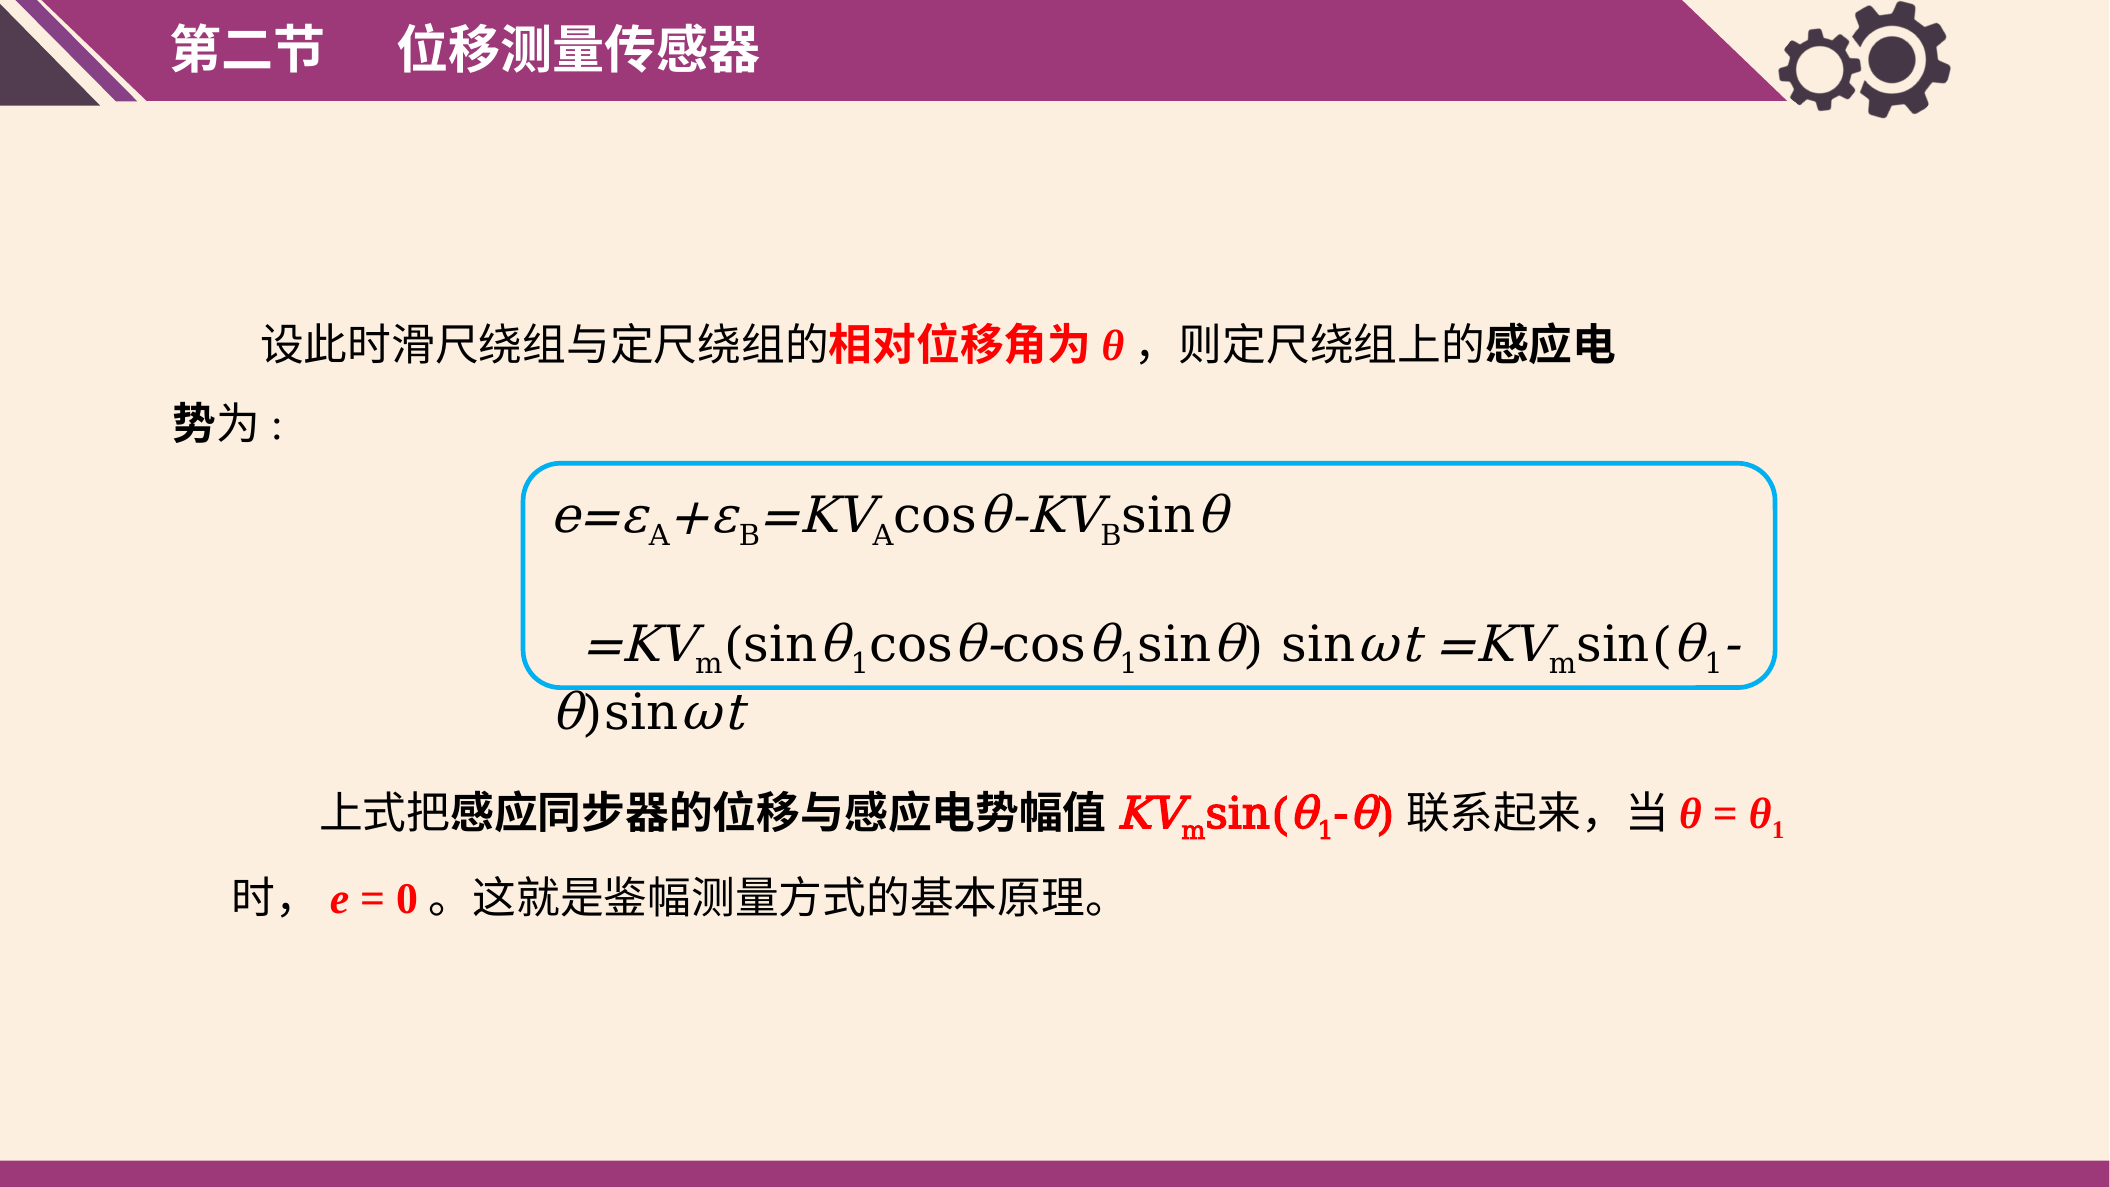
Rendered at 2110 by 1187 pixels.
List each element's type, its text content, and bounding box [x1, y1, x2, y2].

text_box 第二节 位移测量传感器 [153, 8, 1460, 87]
text_box [0, 2, 103, 107]
text_box [0, 1160, 2110, 1187]
picture [1793, 0, 1942, 139]
text_box [522, 462, 1777, 689]
text_box 上式把感应同步器的位移与感应电势幅值KVmsin(θ1-θ)联系起来，当θ = θ1时，e = 0。这就是鉴幅测量方式的基本原理。 [216, 746, 1811, 931]
text_box [13, 0, 140, 103]
text_box 设此时滑尺绕组与定尺绕组的相对位移角为θ，则定尺绕组上的感应电势为: [156, 282, 1669, 456]
text_box [40, 0, 1790, 103]
text_box e=εA+εB=KVAcosθ-KVBsinθ =KVm(sinθ1cosθ-cosθ1sinθ) sinωt =KVmsin(θ1-θ)sinωt [534, 475, 1799, 746]
